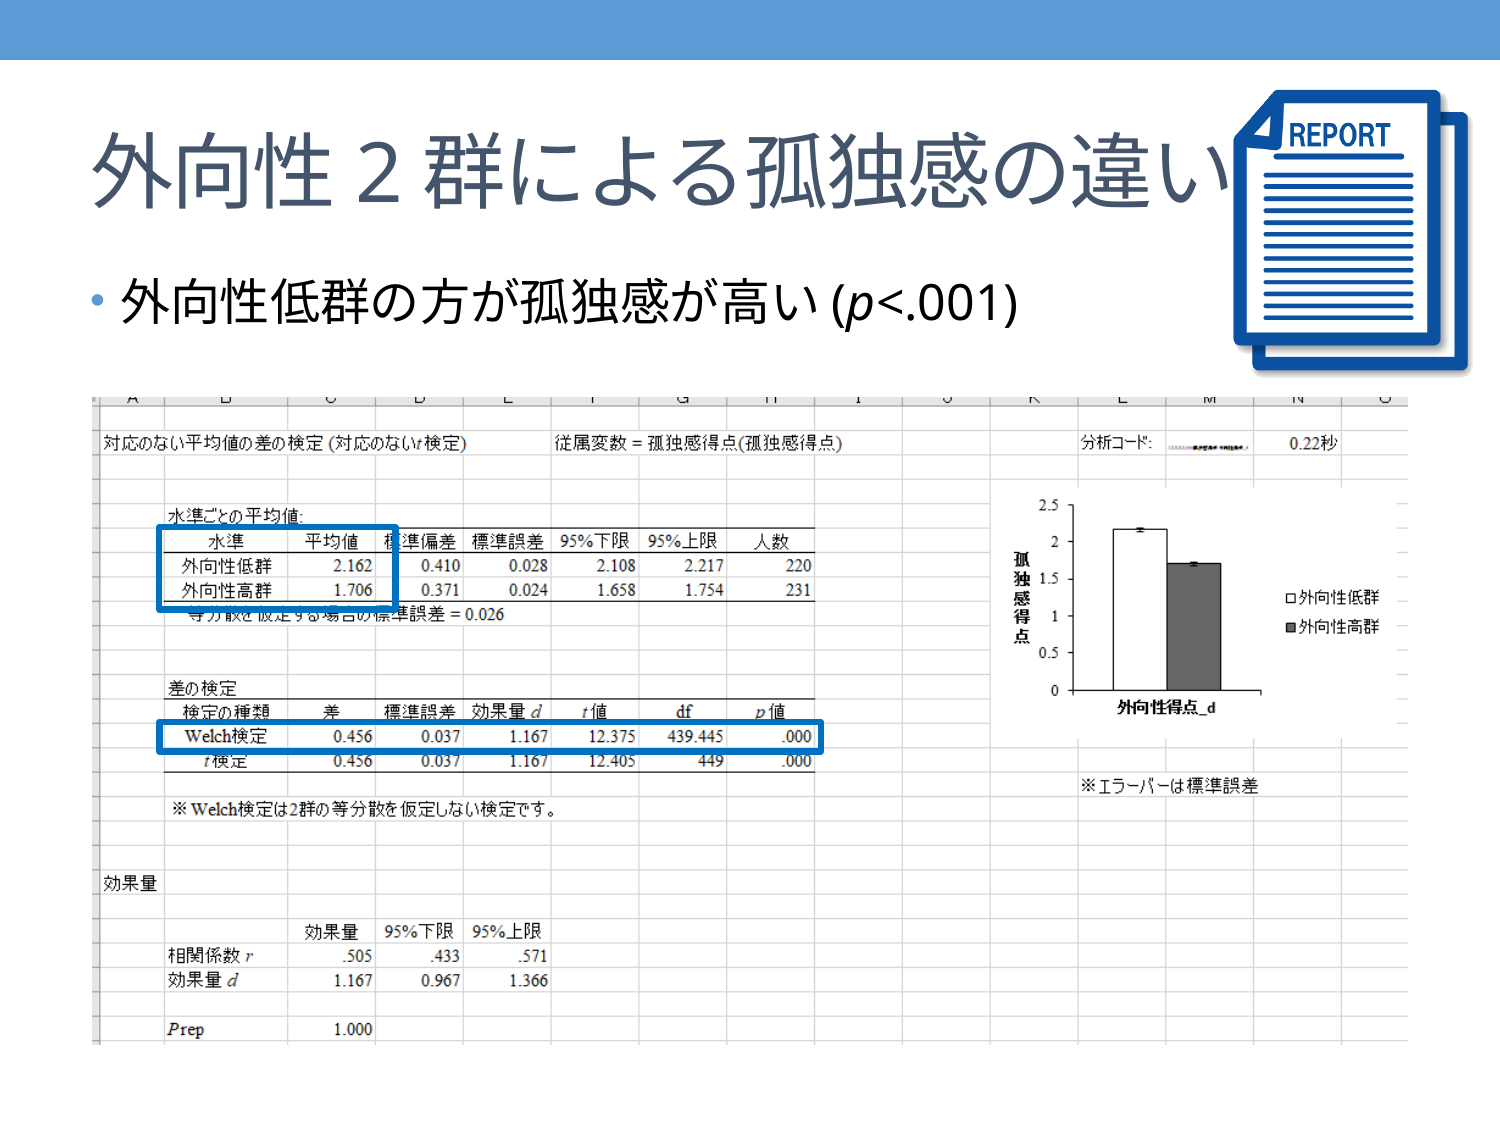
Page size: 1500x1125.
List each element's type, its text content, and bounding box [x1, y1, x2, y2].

picture [92, 397, 1408, 1046]
title 外向性2群による孤独感の違い [75, 87, 1210, 250]
list 外向性低群の方が孤独感が高い(p<.001) [75, 262, 1425, 1063]
picture [1213, 77, 1489, 386]
